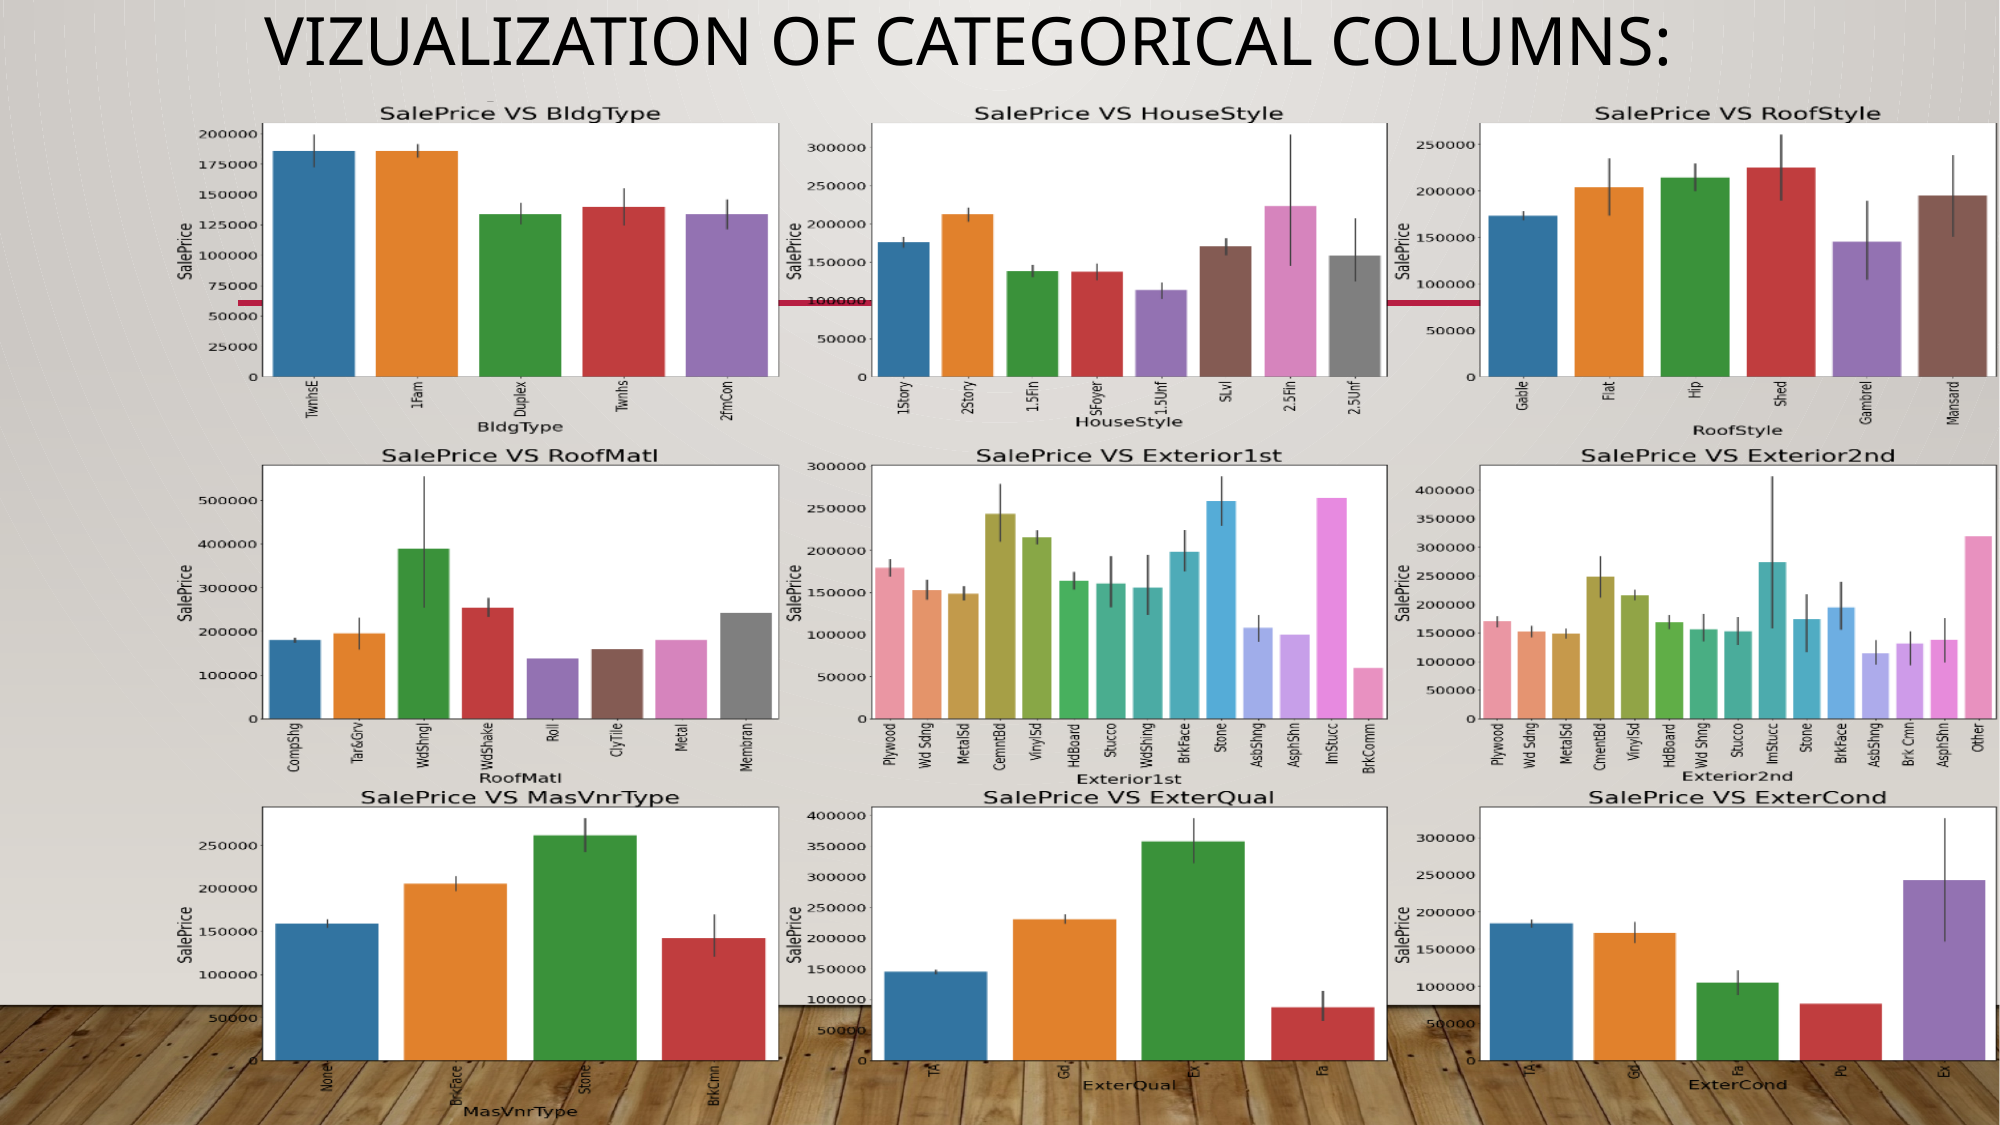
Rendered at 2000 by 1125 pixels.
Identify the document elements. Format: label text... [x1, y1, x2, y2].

picture [0, 101, 2000, 1125]
title Vizualization of Categorical columns: [249, 0, 1863, 101]
